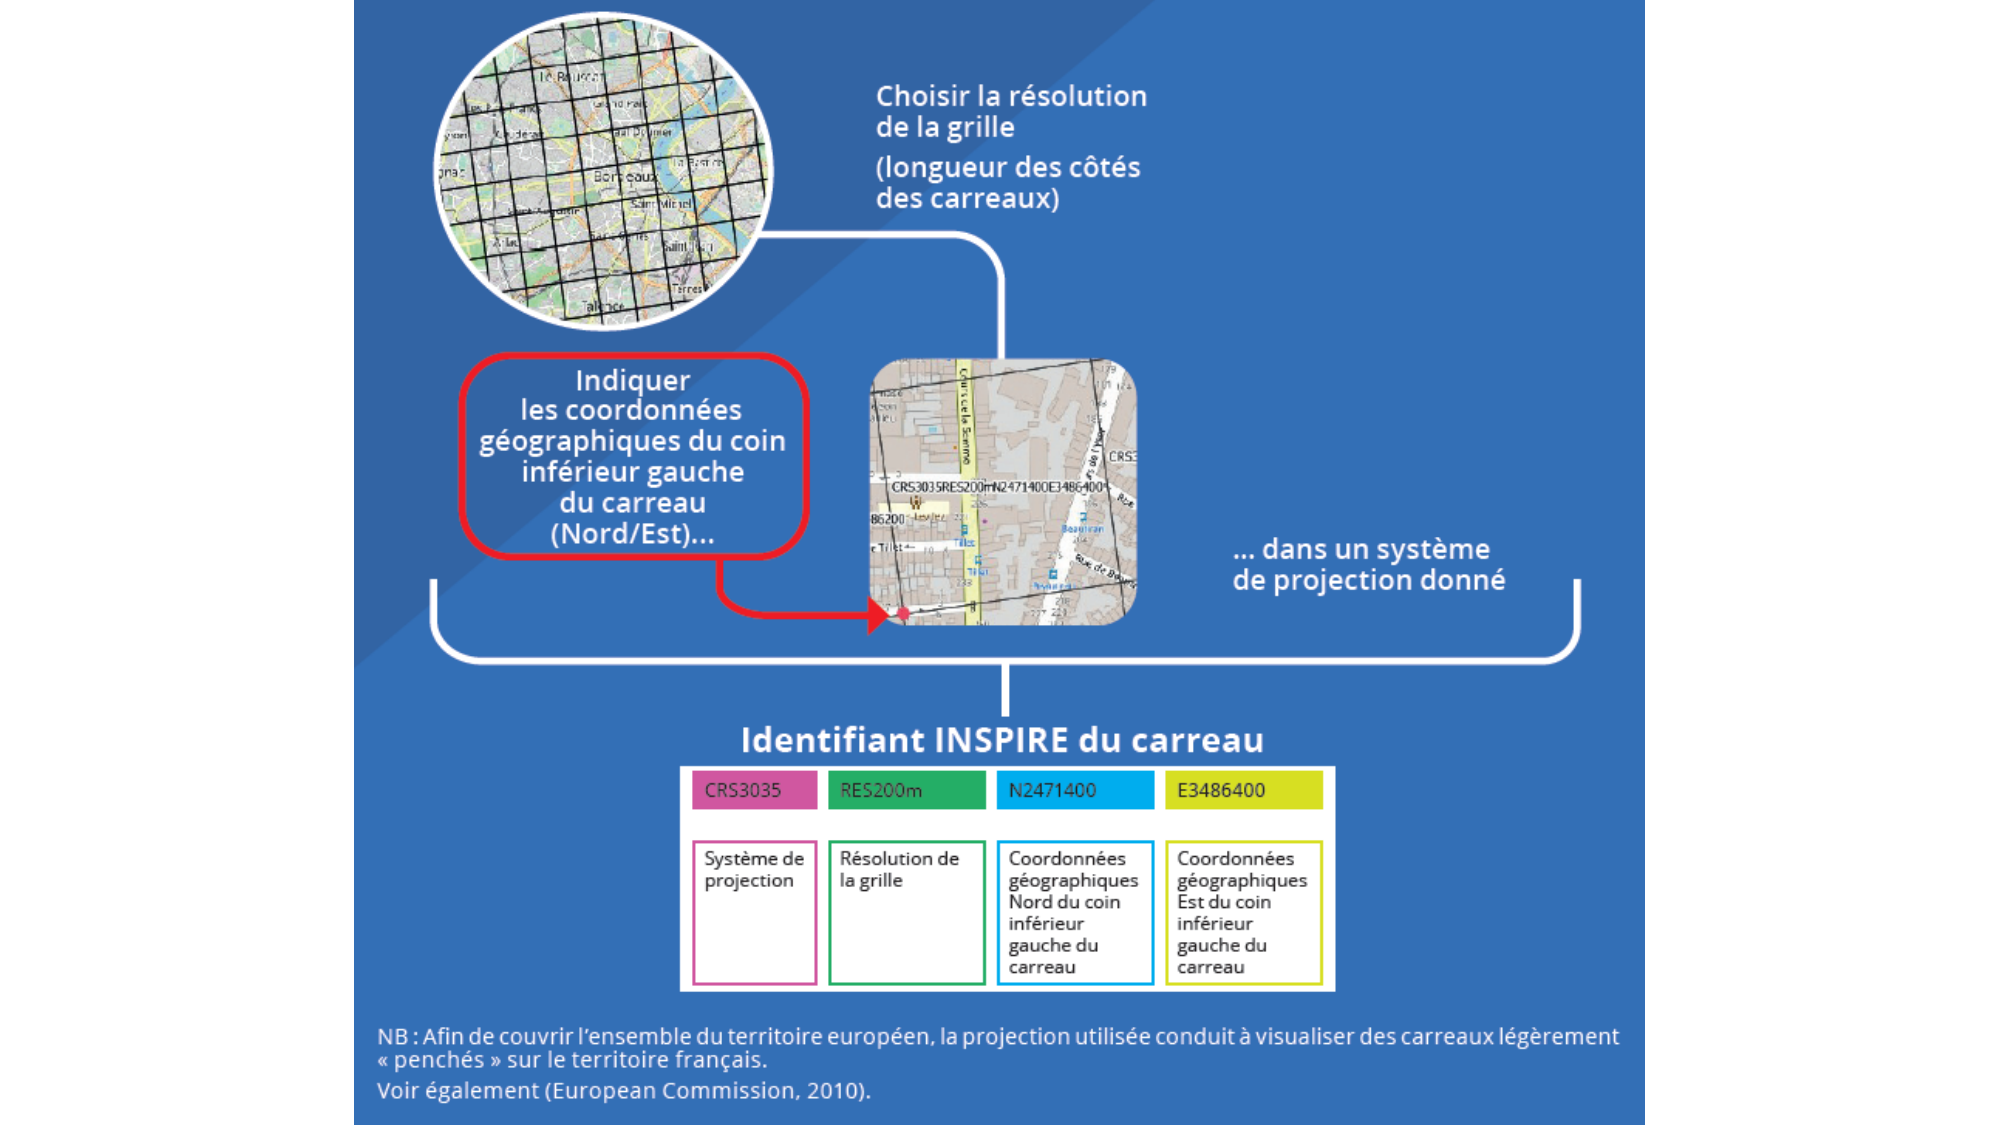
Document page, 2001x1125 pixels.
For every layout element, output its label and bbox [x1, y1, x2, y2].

picture [354, 0, 1646, 1125]
